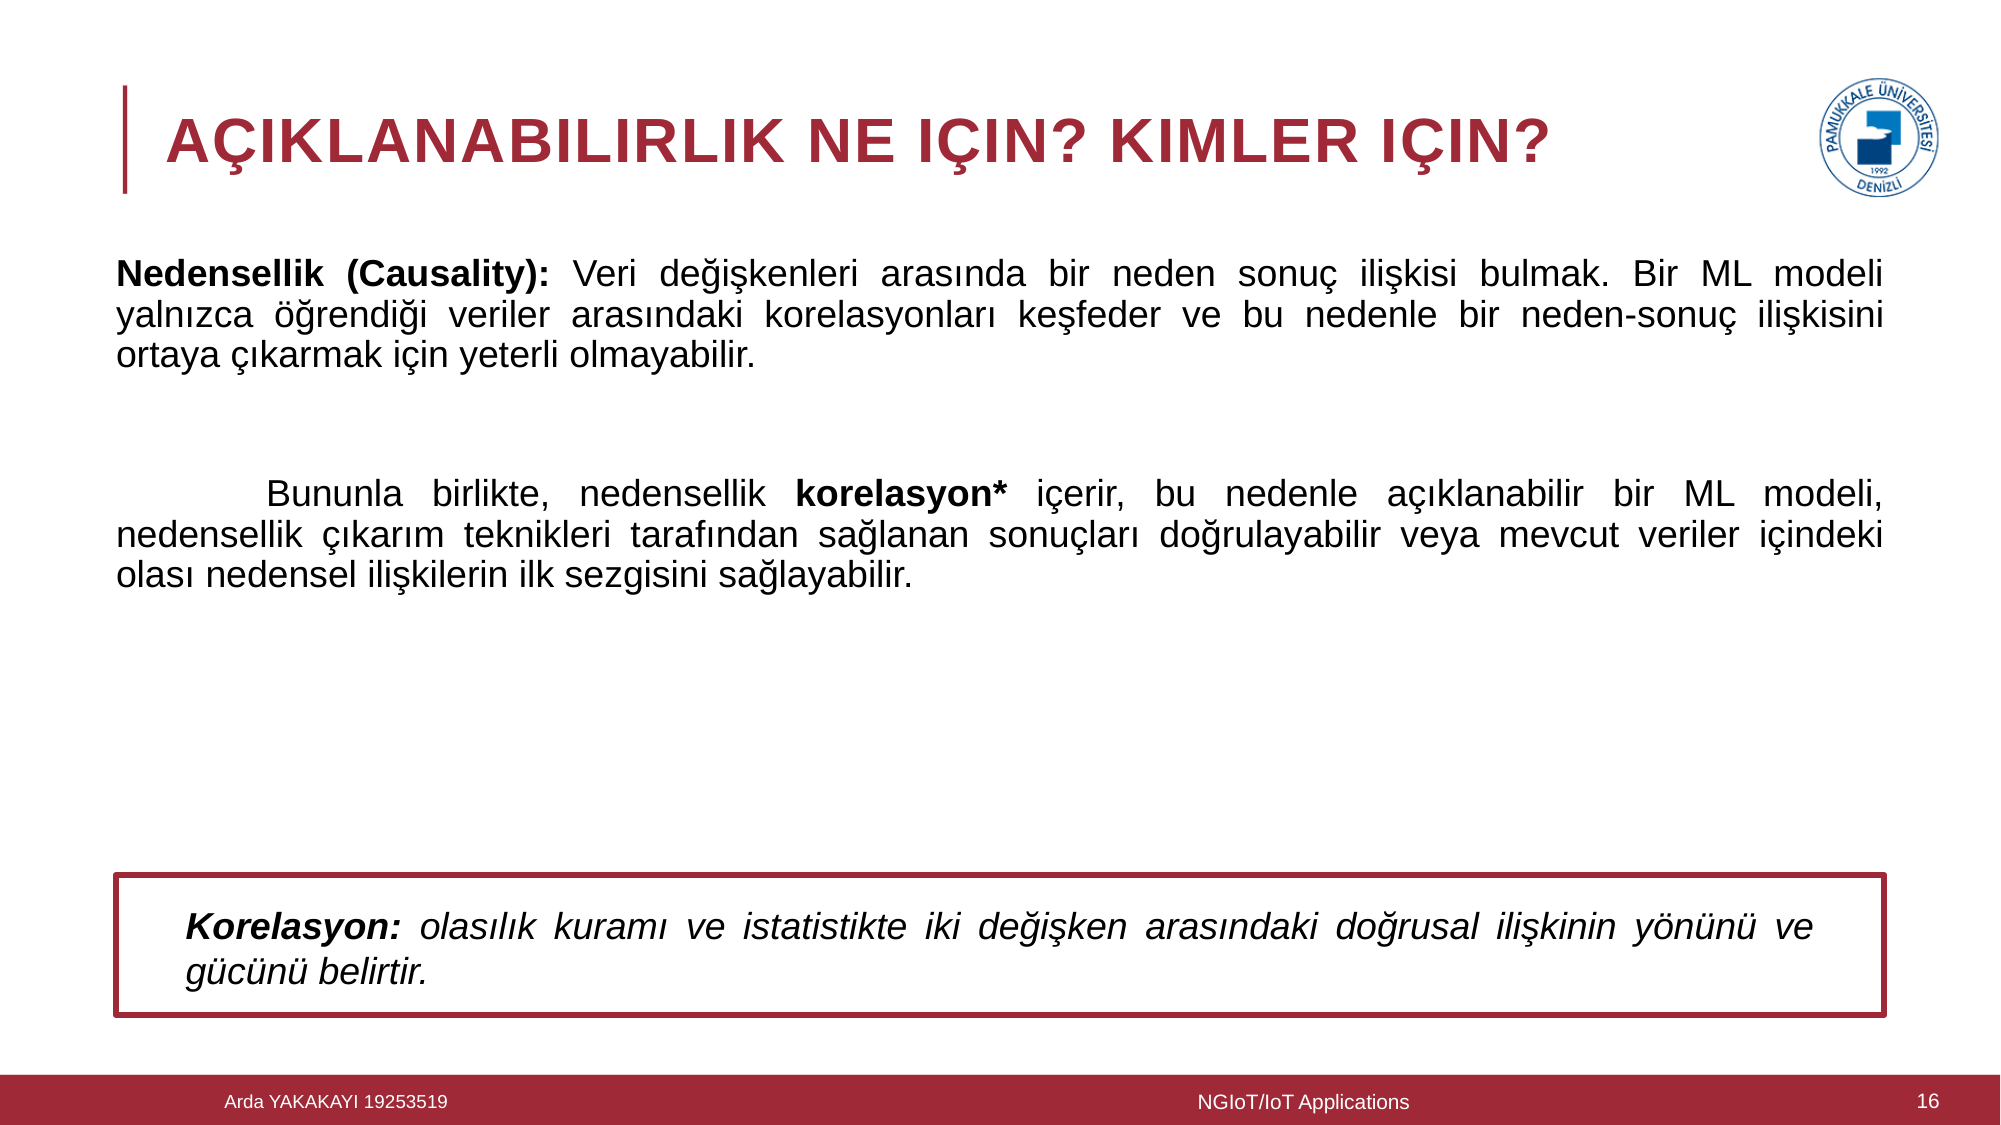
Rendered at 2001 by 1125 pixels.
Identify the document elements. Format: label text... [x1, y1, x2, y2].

list Nedensellik (Causality): Veri değişkenleri arasında bir neden sonuç ilişkisi bulmak. Bir ML modeli yalnızca öğrendiği veriler arasındaki korelasyonları keşfeder ve bu nedenle bir neden-sonuç ilişkisini ortaya çıkarmak için yeterli olmayabilir. Bununla birlikte, nedensellik korelasyon* içerir, bu nedenle açıklanabilir bir ML modeli, nedensellik çıkarım teknikleri tarafından sağlanan sonuçları doğrulayabilir veya mevcut veriler içindeki olası nedensel ilişkilerin ilk sezgisini sağlayabilir. [108, 246, 1892, 662]
text_box Korelasyon: olasılık kuramı ve istatistikte iki değişken arasındaki doğrusal ilişkinin yönünü ve gücünü belirtir. [170, 894, 1830, 1045]
title Açıklanabilirlik Ne için? Kimler için? [150, 72, 1883, 216]
footer NGIoT/IoT Applications [847, 1076, 1761, 1125]
picture [0, 0, 2001, 1125]
text_box [114, 874, 1886, 1016]
slide_number 16 [1850, 1077, 1955, 1123]
